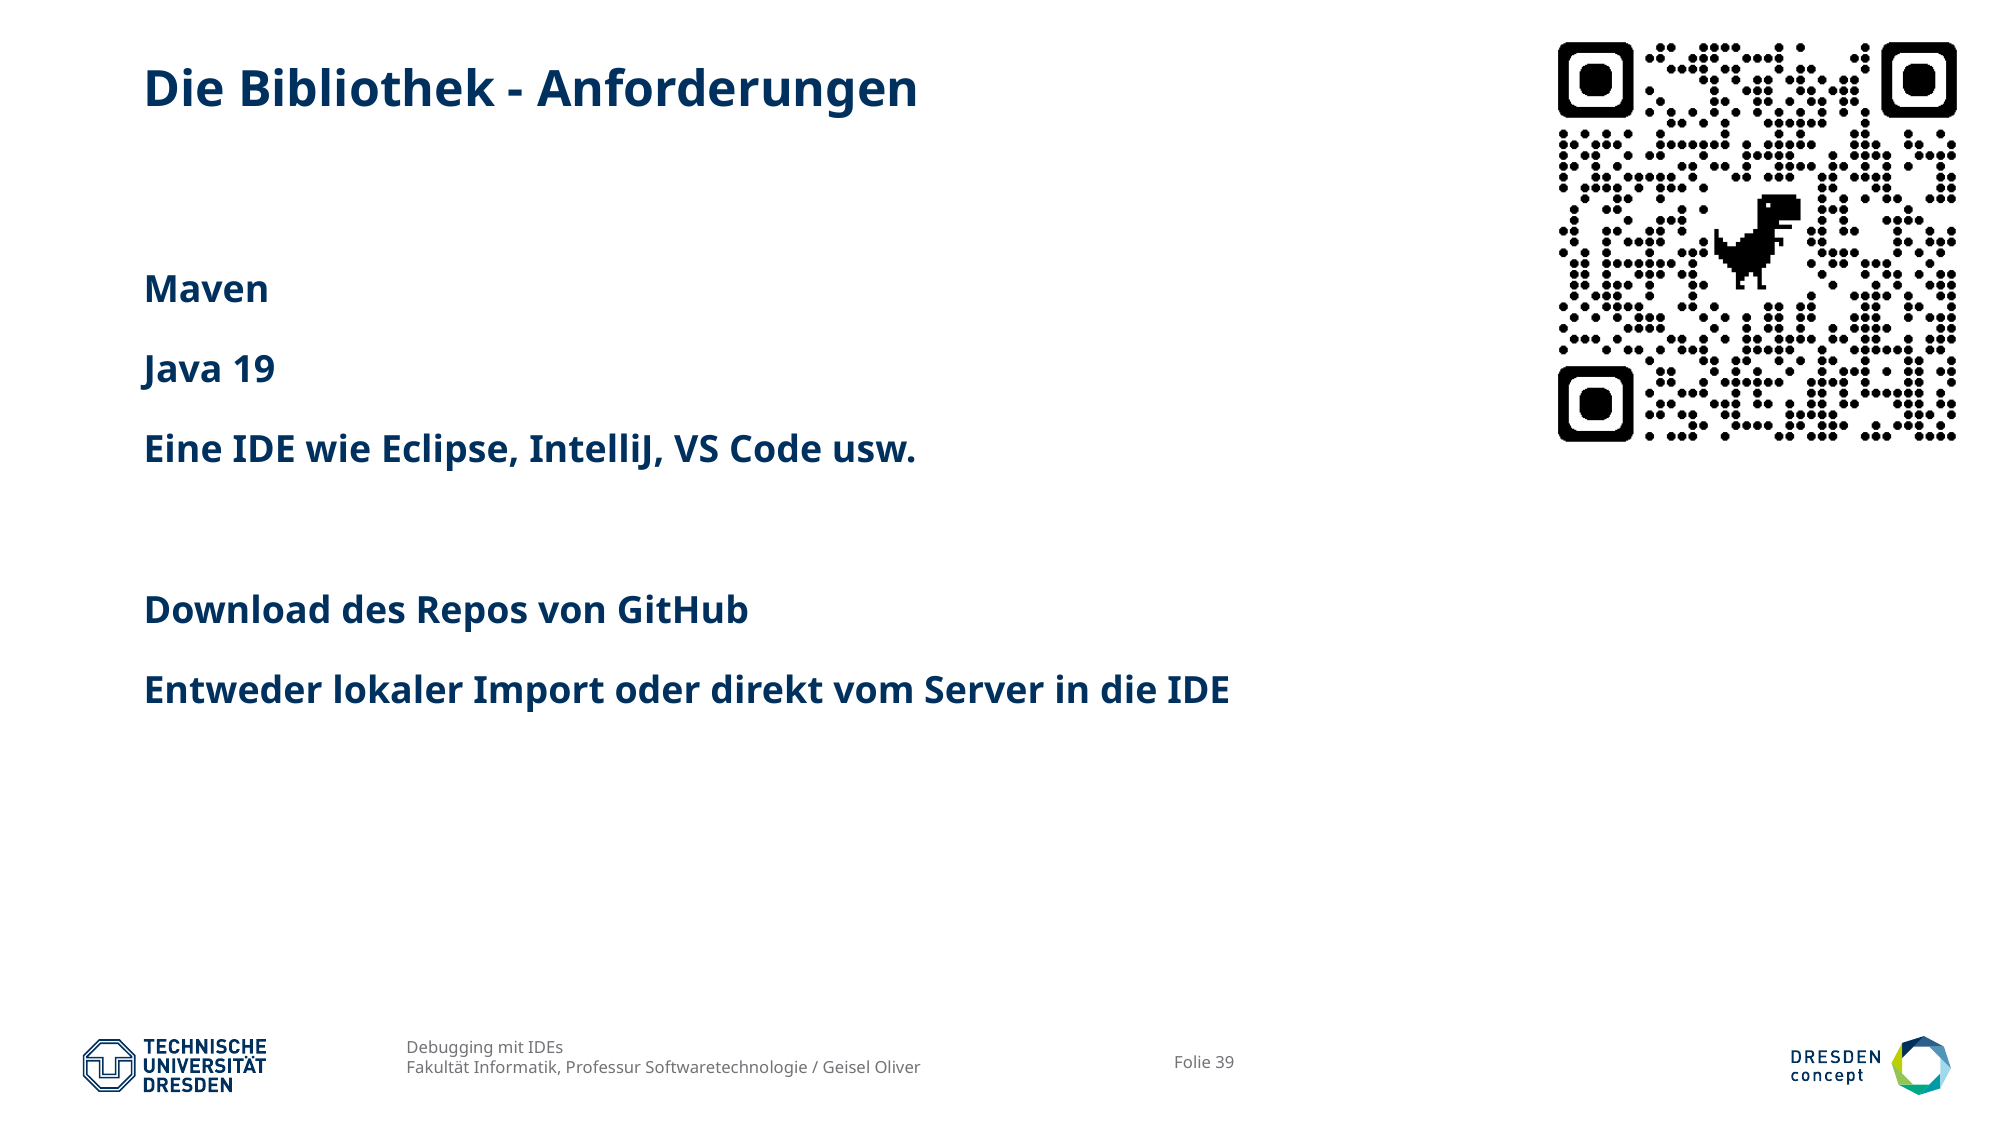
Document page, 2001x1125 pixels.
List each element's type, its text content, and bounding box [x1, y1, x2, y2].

picture [1515, 0, 2000, 485]
title Die Bibliothek - Anforderungen [143, 56, 1515, 169]
list Maven Java 19 Eine IDE wie Eclipse, IntelliJ, VS Code usw. Download des Repos von GitHub Entweder lokaler Import oder direkt vom Server in die IDE [143, 242, 1880, 959]
